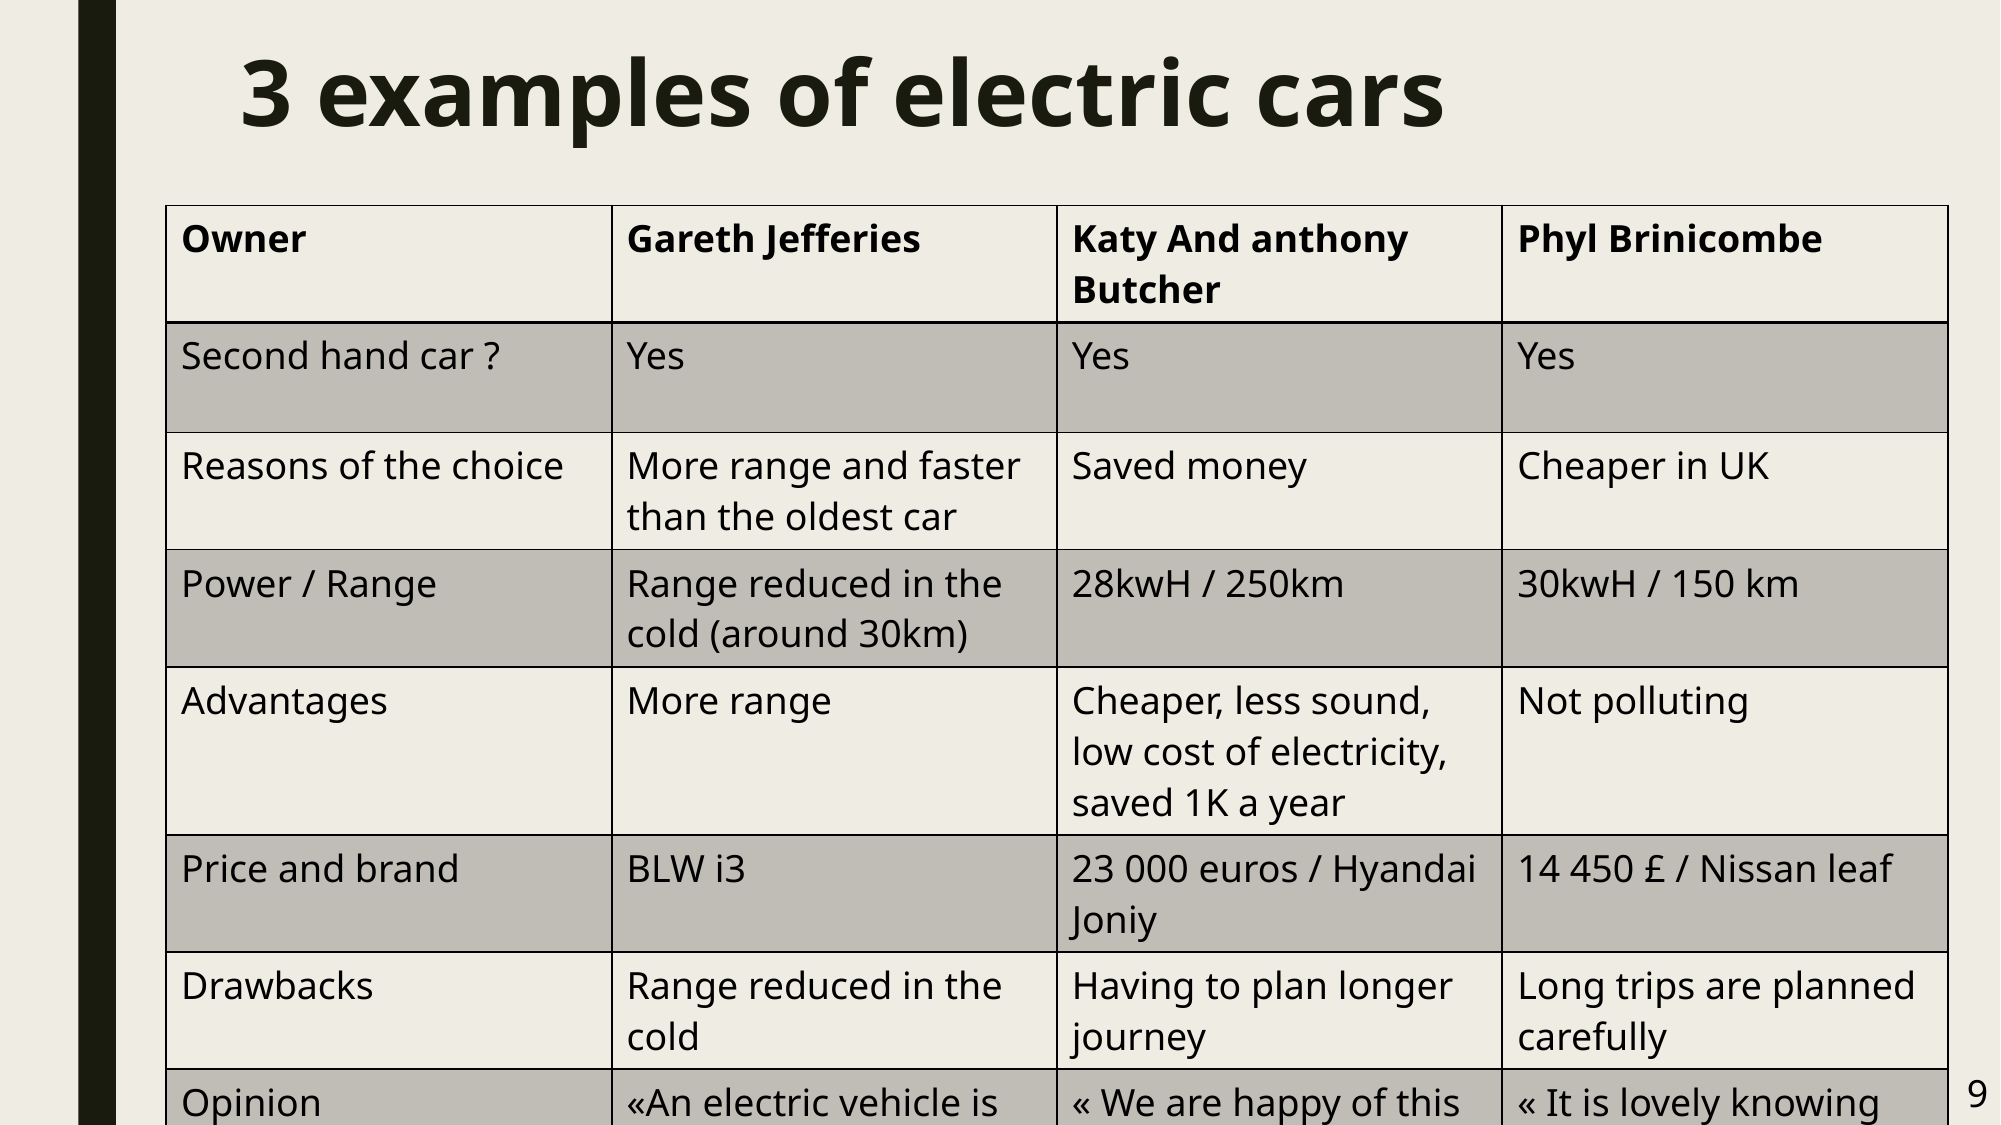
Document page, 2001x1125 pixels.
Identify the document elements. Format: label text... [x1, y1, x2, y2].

table_cell 14 450 £ / Nissan leaf [1503, 836, 1947, 951]
table_cell BLW i3 [613, 836, 1056, 951]
table_cell Range reduced in the cold [613, 953, 1056, 1068]
table_cell More range and faster than the oldest car [613, 433, 1056, 549]
table_cell Long trips are planned carefully [1503, 953, 1947, 1068]
table_cell Yes [613, 324, 1056, 432]
table_cell Range reduced in the cold (around 30km) [613, 550, 1056, 666]
table_cell 30kwH / 150 km [1503, 550, 1947, 666]
title 3 examples of electric cars [225, 40, 1800, 163]
table_cell Yes [1503, 324, 1947, 432]
table_cell 28kwH / 250km [1058, 550, 1501, 666]
table_cell « We are happy of this purchase » [1058, 1070, 1501, 1125]
table_header Owner [167, 206, 611, 321]
table_cell 23 000 euros / Hyandai Joniy [1058, 836, 1501, 951]
table_cell More range [613, 668, 1056, 834]
table_cell Reasons of the choice [167, 433, 611, 549]
table_cell Saved money [1058, 433, 1501, 549]
table_cell Advantages [167, 668, 611, 834]
table_cell Power / Range [167, 550, 611, 666]
table_cell Having to plan longer journey [1058, 953, 1501, 1068]
table_cell Drawbacks [167, 953, 611, 1068]
table_cell Cheaper, less sound, low cost of electricity, saved 1K a year [1058, 668, 1501, 834]
table_header Katy And anthony Butcher [1058, 206, 1501, 321]
table_cell Not polluting [1503, 668, 1947, 834]
text_box 9 [1952, 1062, 2000, 1123]
table_cell « It is lovely knowing that you are not polluting » [1503, 1070, 1947, 1125]
table_cell «An electric vehicle is an ideal second car » [613, 1070, 1056, 1125]
table_header Phyl Brinicombe [1503, 206, 1947, 321]
table_cell Yes [1058, 324, 1501, 432]
table_cell Cheaper in UK [1503, 433, 1947, 549]
table_cell Opinion [167, 1070, 611, 1125]
table_header Gareth Jefferies [613, 206, 1056, 321]
table_cell Price and brand [167, 836, 611, 951]
table_cell Second hand car ? [167, 324, 611, 432]
